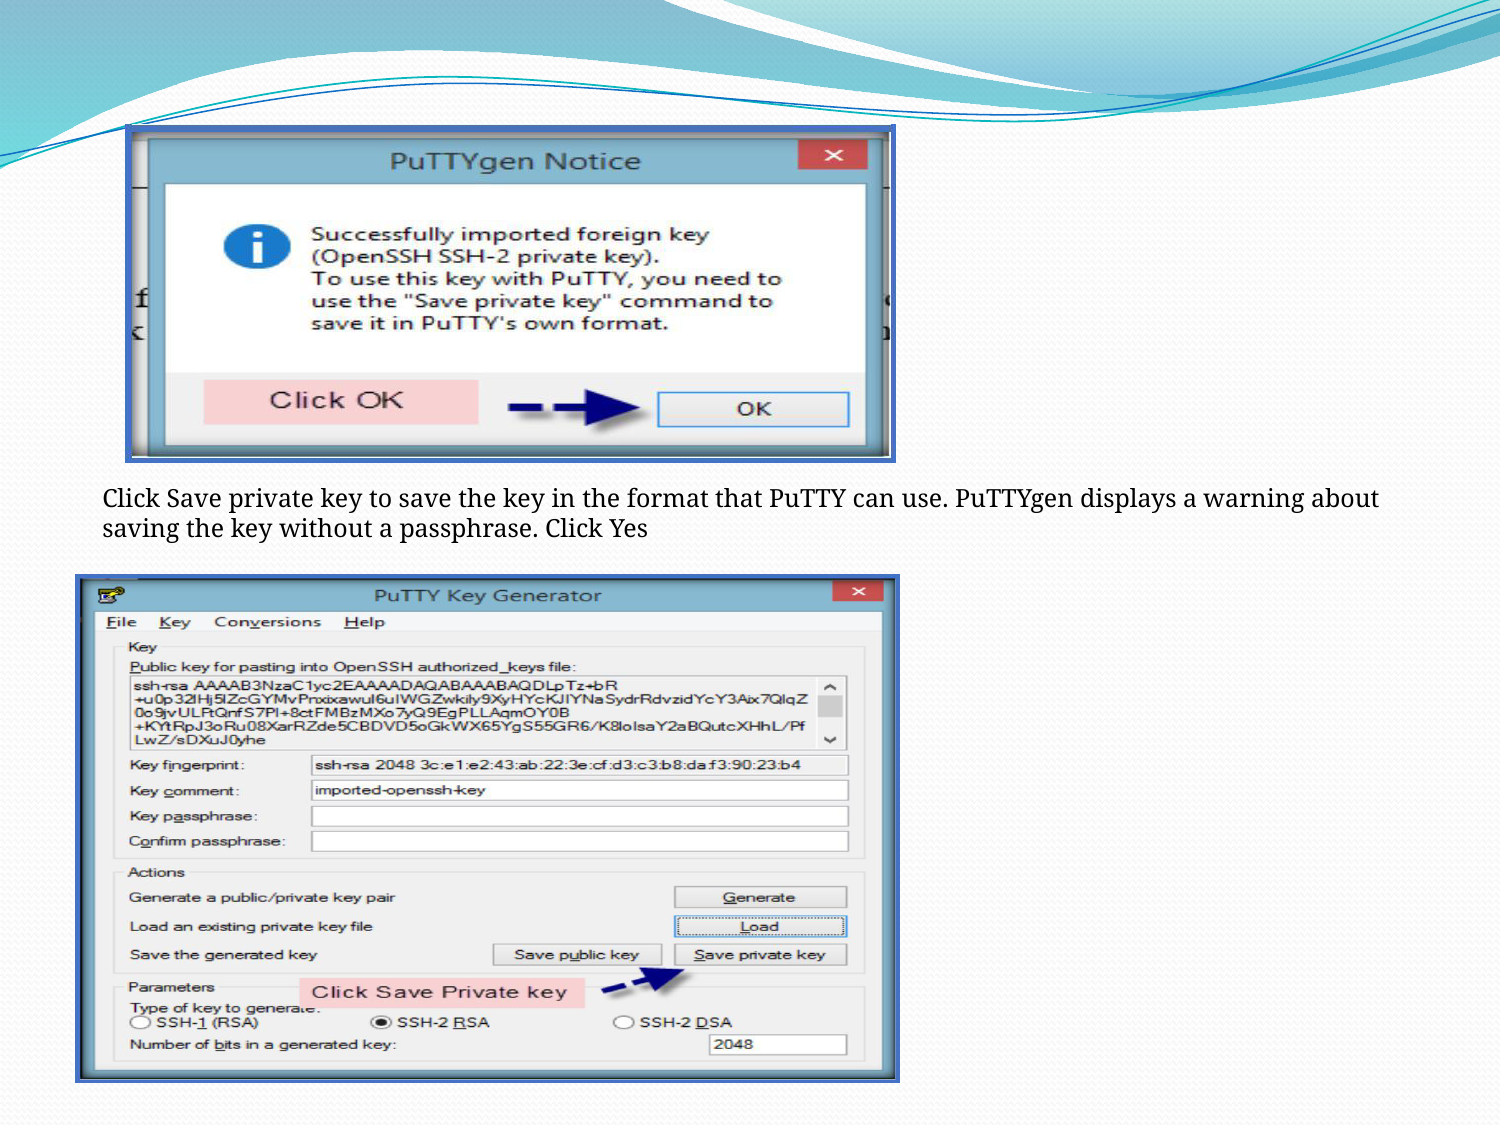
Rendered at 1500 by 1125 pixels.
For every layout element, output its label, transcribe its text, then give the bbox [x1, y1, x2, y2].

picture [124, 124, 896, 463]
picture [74, 574, 901, 1083]
text_box Click Save private key to save the key in the format that PuTTY can use. PuTTYgen displays a warning about saving the key without a passphrase. Click Yes [87, 474, 1425, 550]
